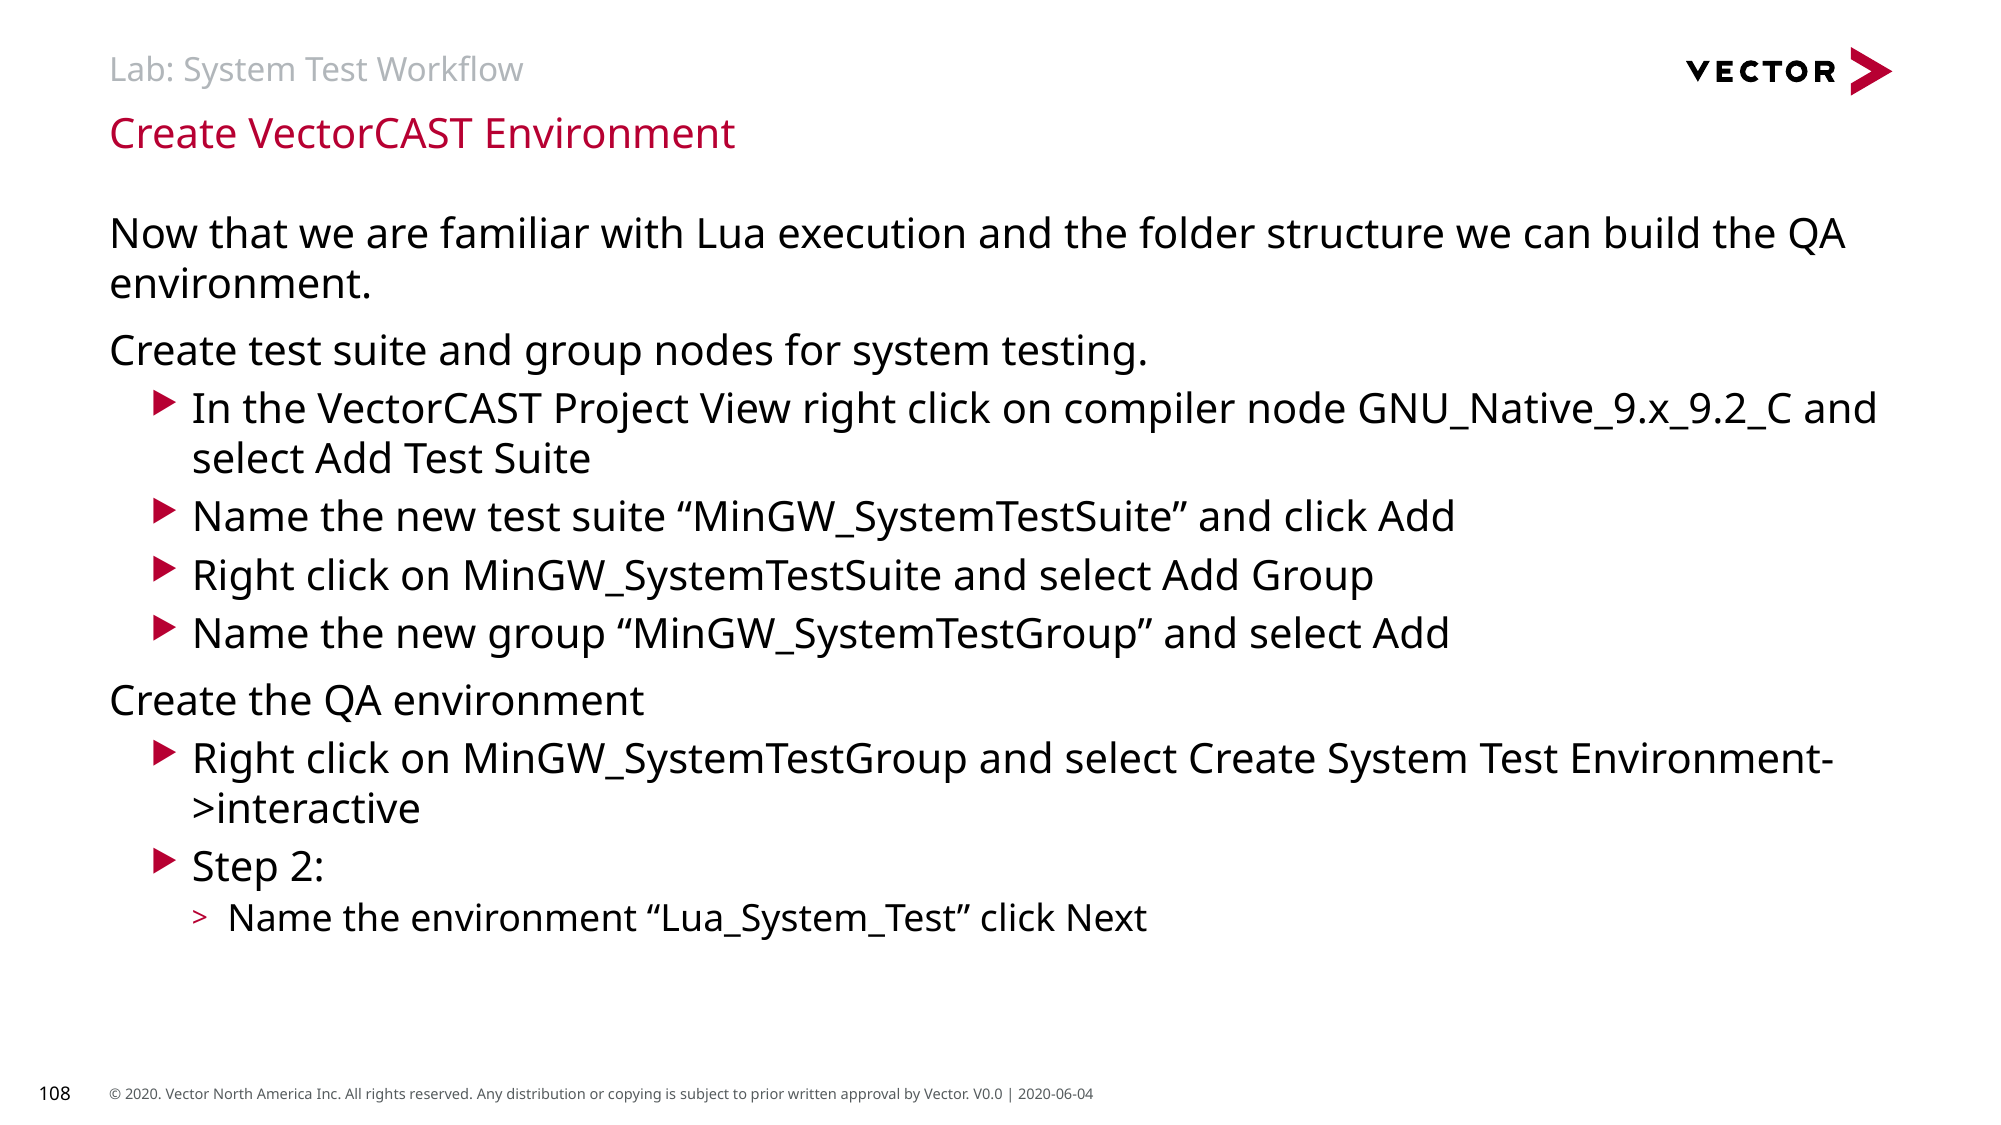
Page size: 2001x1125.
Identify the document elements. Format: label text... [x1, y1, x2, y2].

title Lab: System Test Workflow [109, 41, 1577, 89]
list Create VectorCAST Environment [109, 103, 1577, 157]
list Now that we are familiar with Lua execution and the folder structure we can build the QA environment. Create test suite and group nodes for system testing. In the VectorCAST Project View right click on compiler node GNU_Native_9.x_9.2_C and select Add Test Suite Name the new test suite “MinGW_SystemTestSuite” and click Add Right click on MinGW_SystemTestSuite and select Add Group Name the new group “MinGW_SystemTestGroup” and select Add Create the QA environment Right click on MinGW_SystemTestGroup and select Create System Test Environment->interactive Step 2: Name the environment “Lua_System_Test” click Next [109, 206, 1893, 1063]
